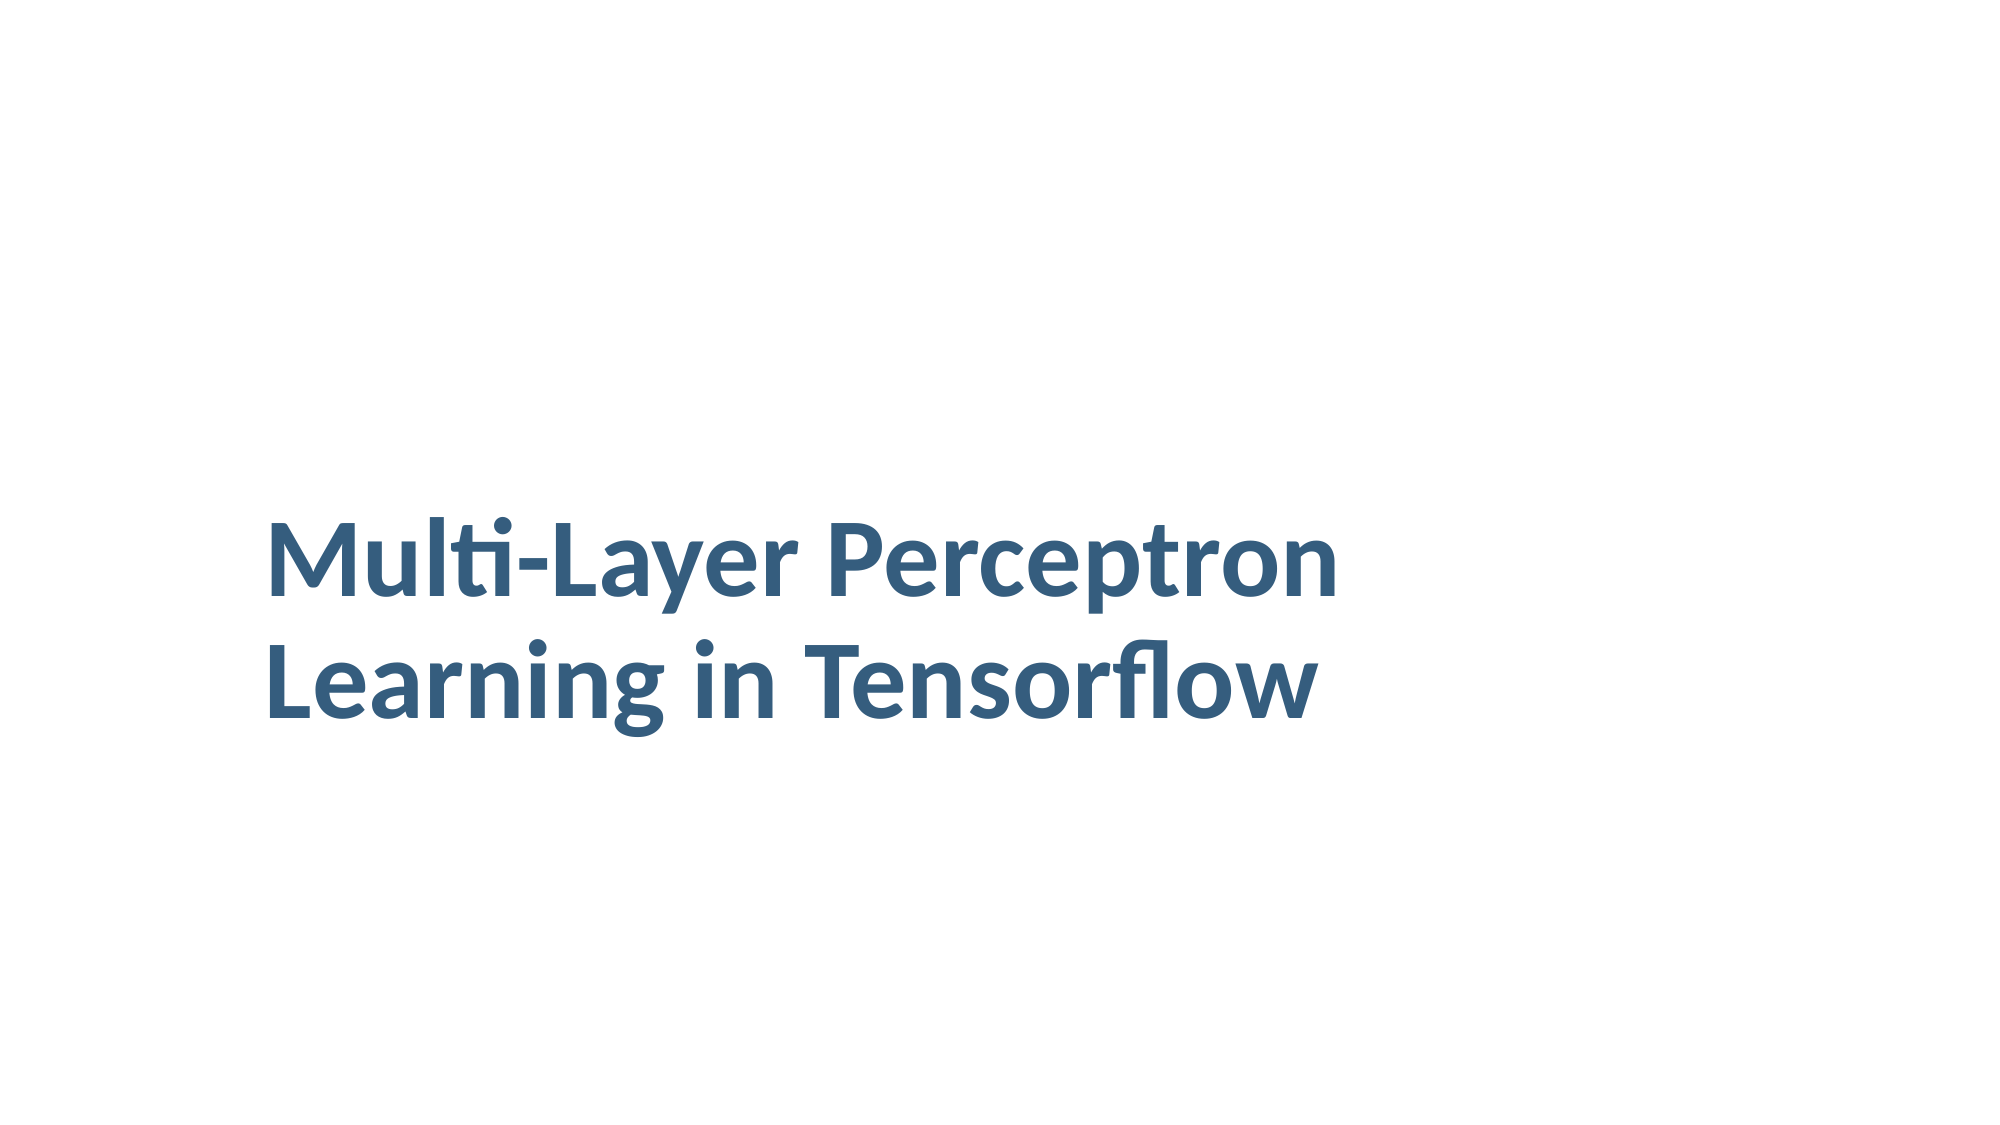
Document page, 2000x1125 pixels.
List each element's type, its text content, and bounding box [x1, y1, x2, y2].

title Multi-Layer Perceptron Learning in Tensorflow [249, 312, 1750, 750]
